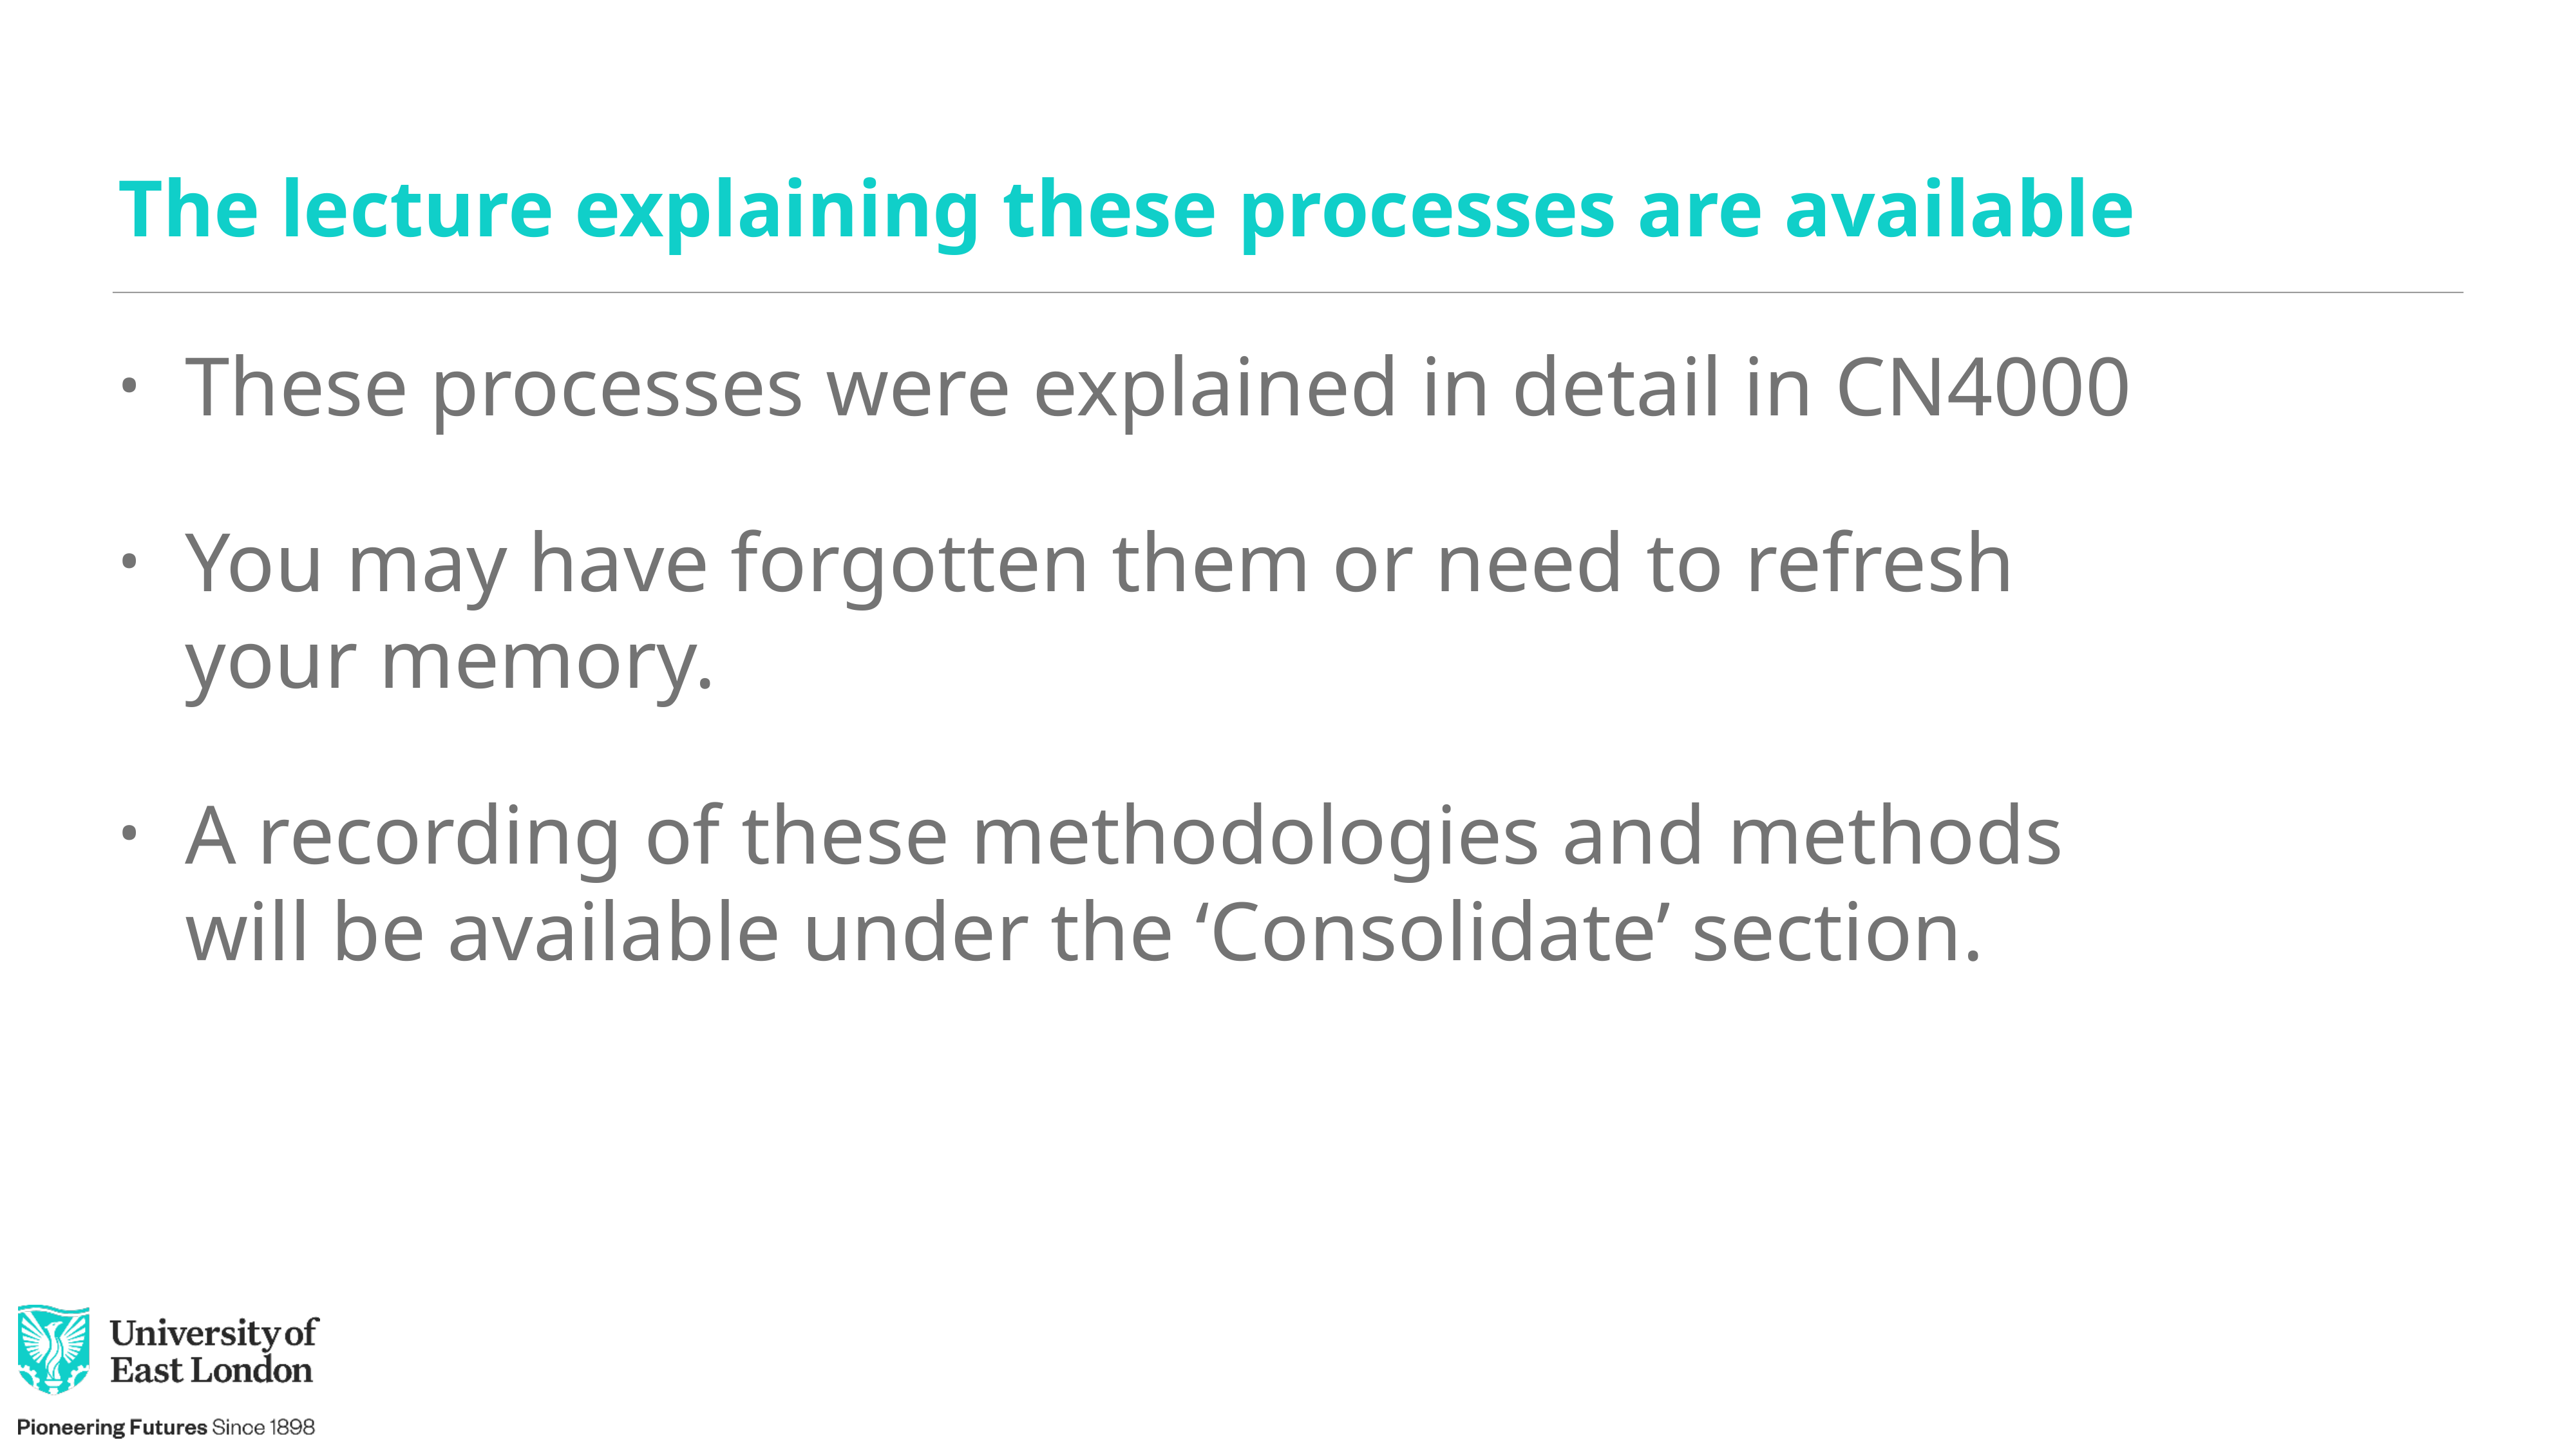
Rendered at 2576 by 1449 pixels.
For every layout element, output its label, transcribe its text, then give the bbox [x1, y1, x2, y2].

picture [18, 1305, 320, 1439]
list These processes were explained in detail in CN4000 You may have forgotten them or need to refresh your memory. A recording of these methodologies and methods will be available under the ‘Consolidate’ section. [112, 329, 2198, 1321]
title The lecture explaining these processes are available [112, 49, 2463, 258]
